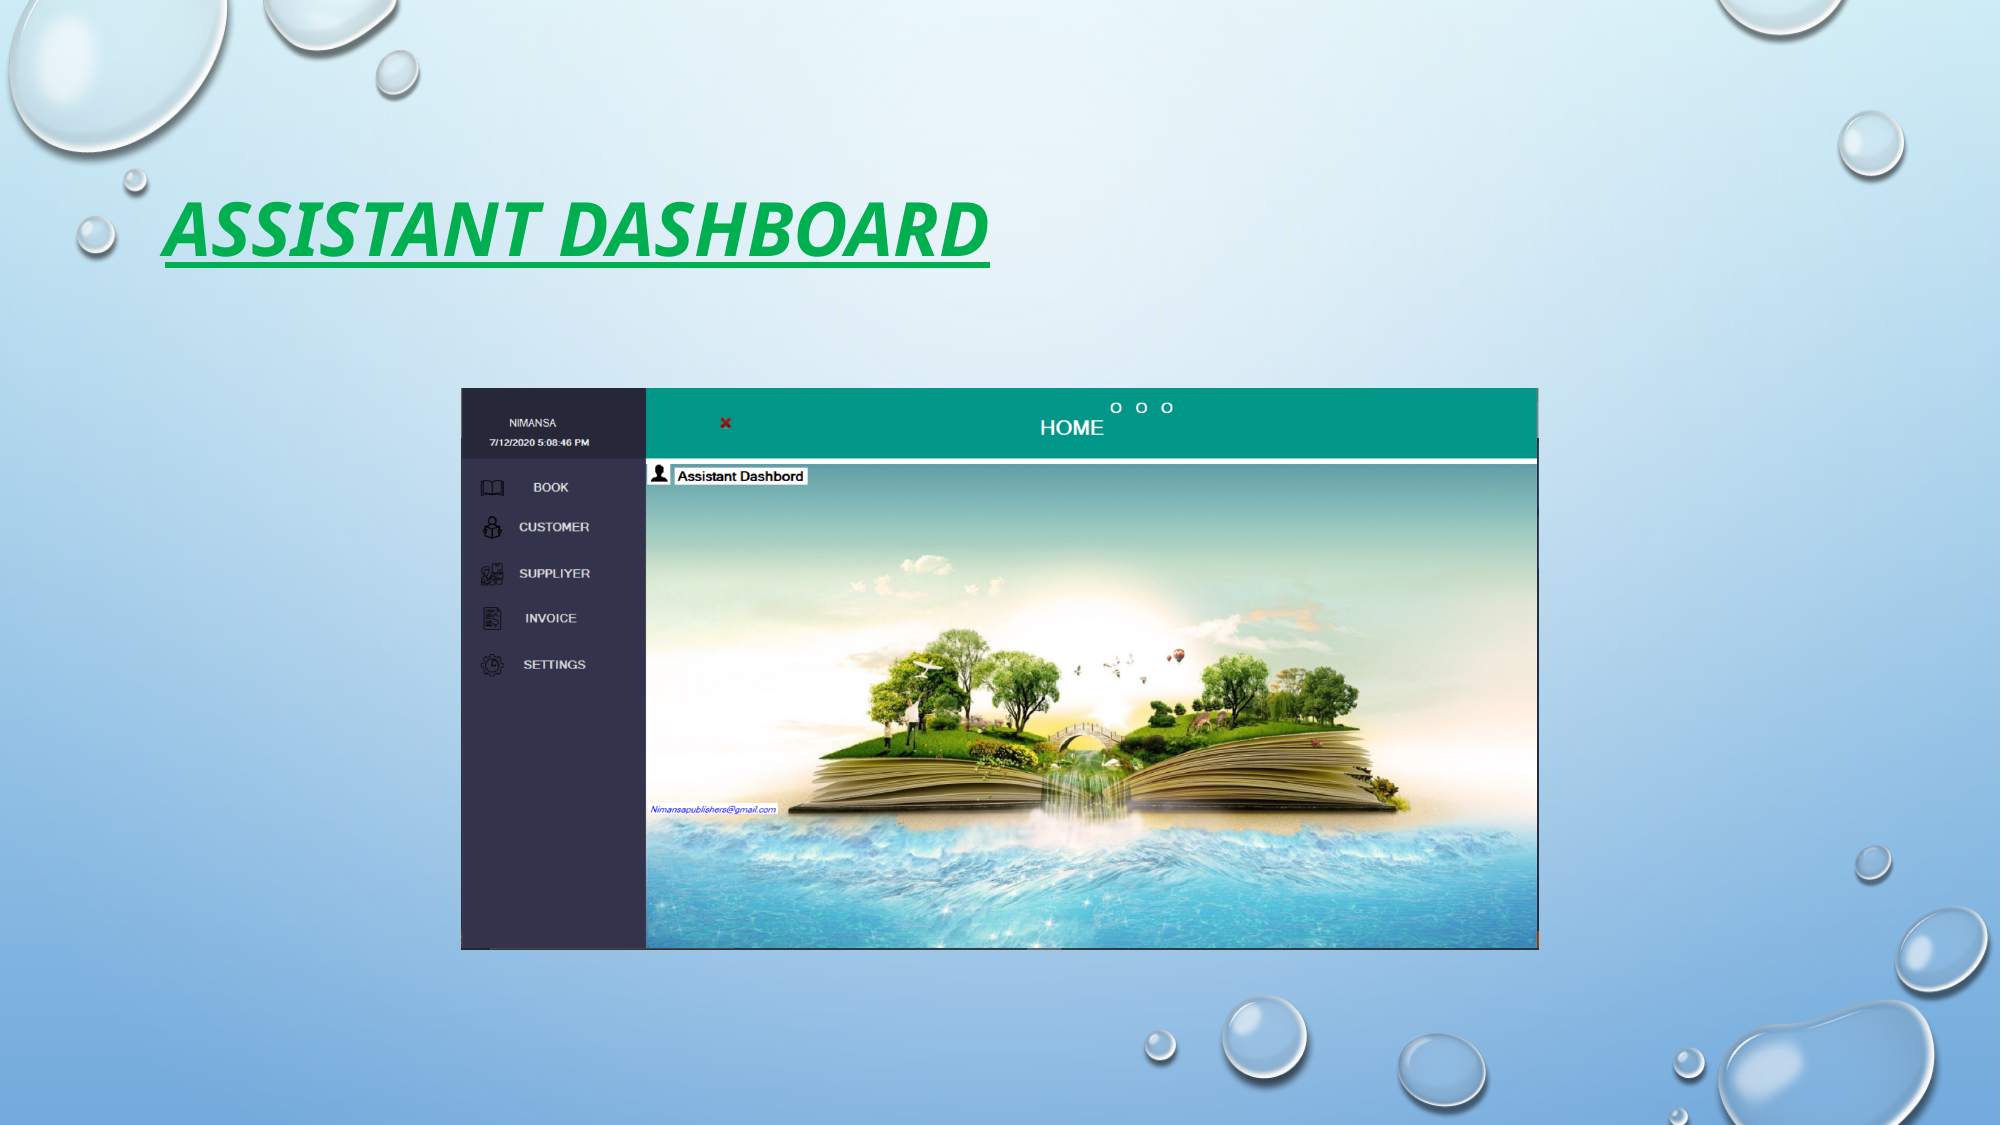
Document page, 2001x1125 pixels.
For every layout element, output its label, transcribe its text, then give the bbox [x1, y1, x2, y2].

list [461, 387, 1539, 951]
picture [0, 0, 2000, 1125]
title Assistant dashboard [149, 101, 1851, 364]
